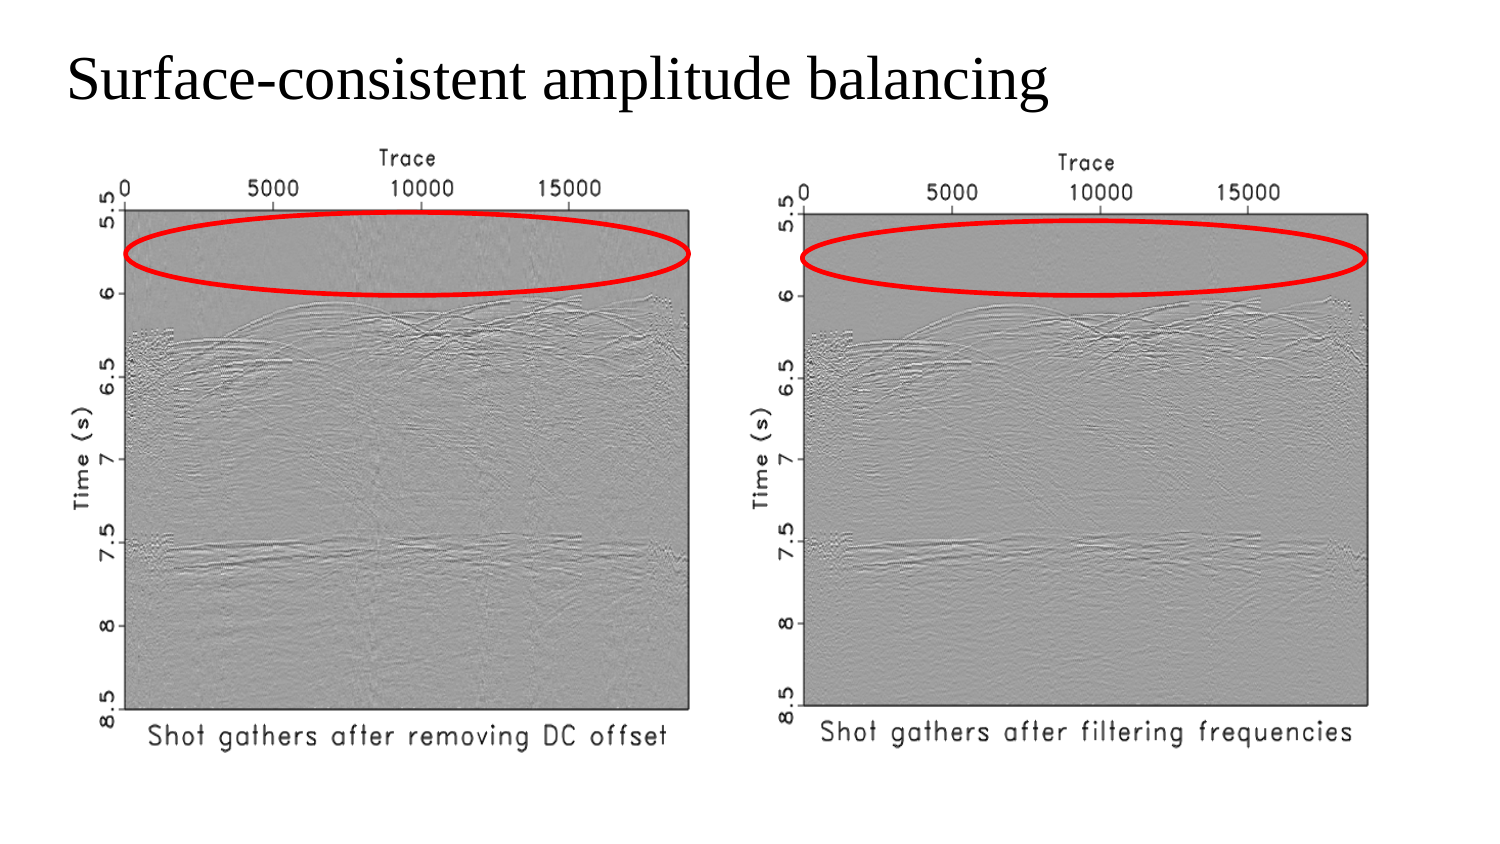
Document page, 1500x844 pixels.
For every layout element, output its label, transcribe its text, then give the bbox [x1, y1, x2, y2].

picture [0, 127, 1433, 794]
title Surface-consistent amplitude balancing [51, 22, 1449, 117]
